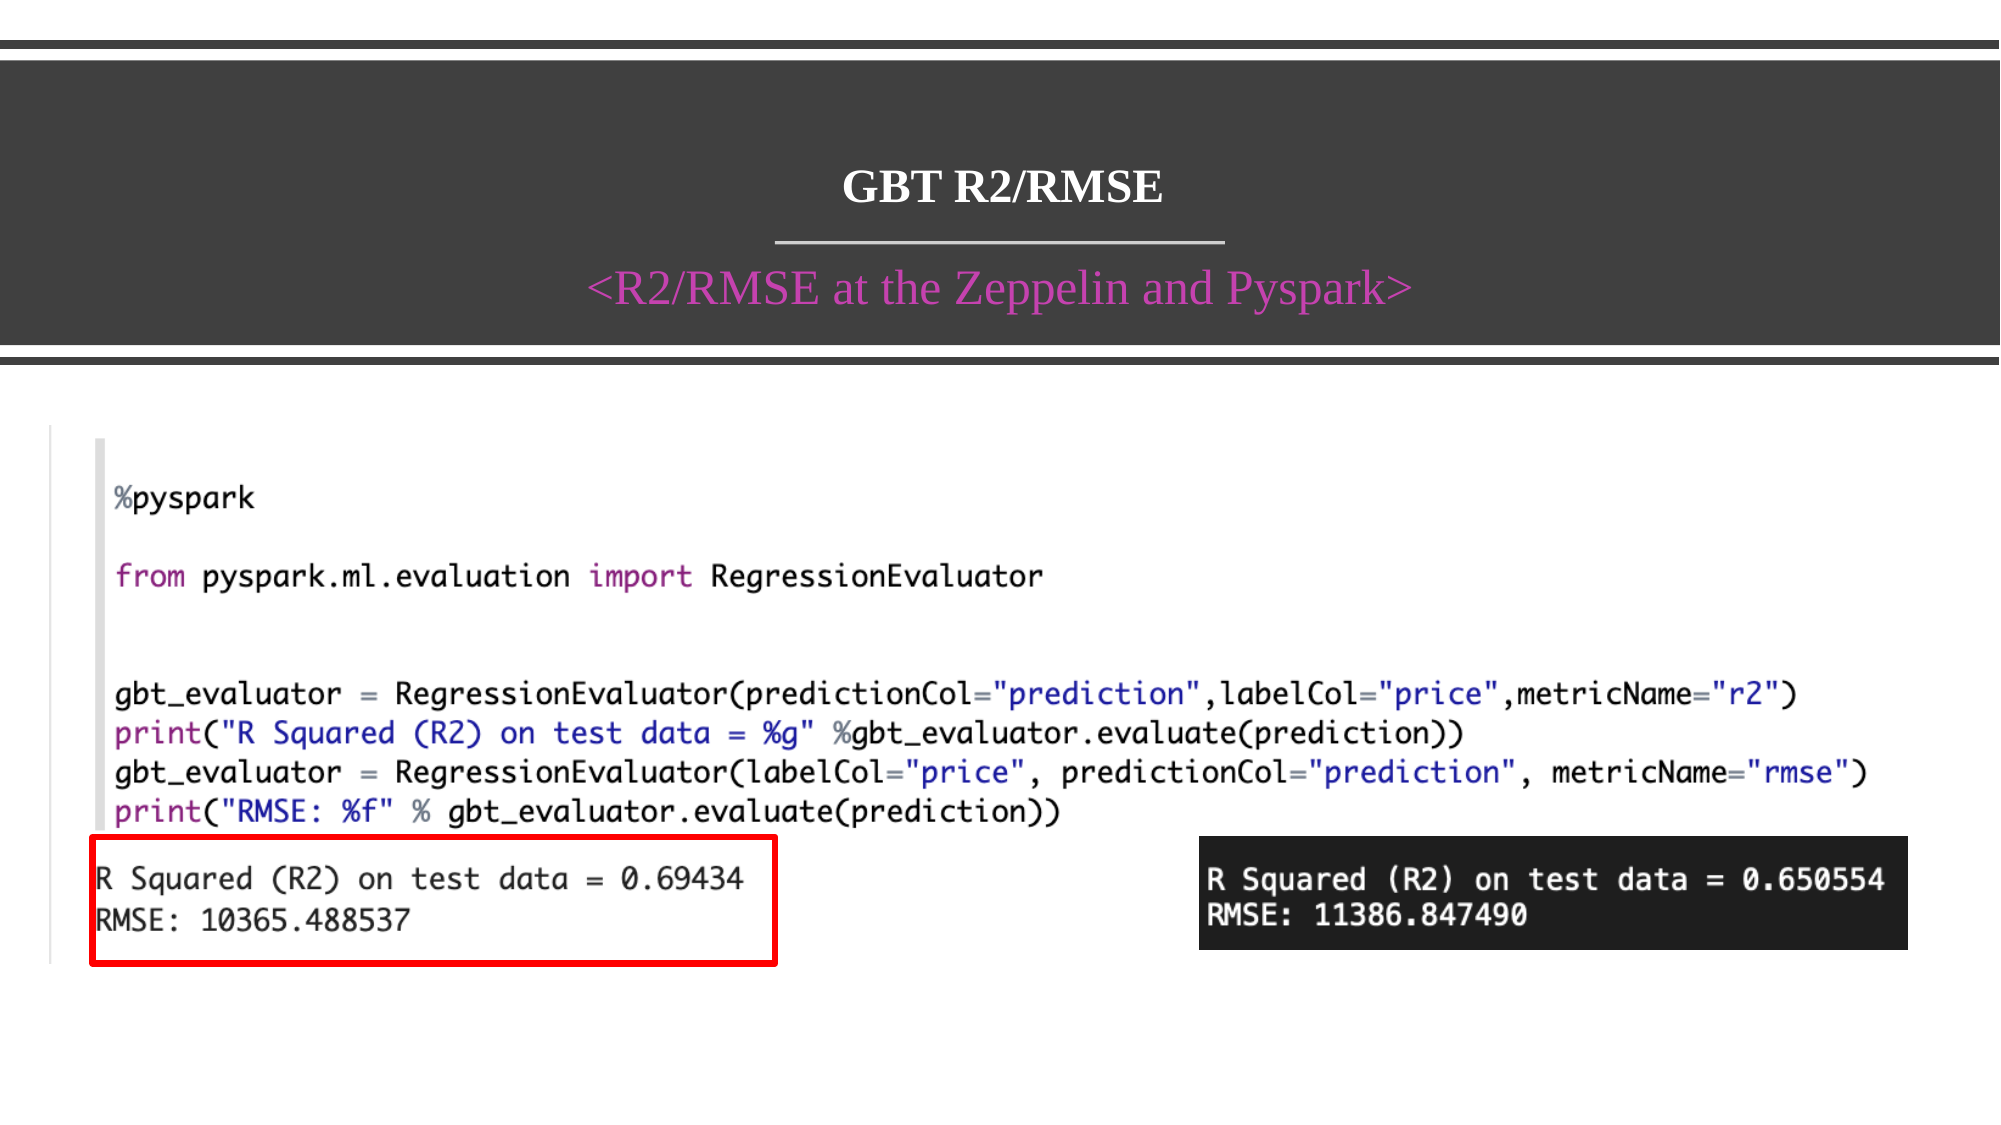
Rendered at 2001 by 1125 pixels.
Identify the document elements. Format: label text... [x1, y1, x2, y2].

list <R2/RMSE at the Zeppelin and Pyspark> [249, 253, 1751, 324]
title GBT R2/RMSE [92, 151, 1915, 221]
picture [49, 425, 1936, 964]
text_box [0, 60, 2000, 346]
